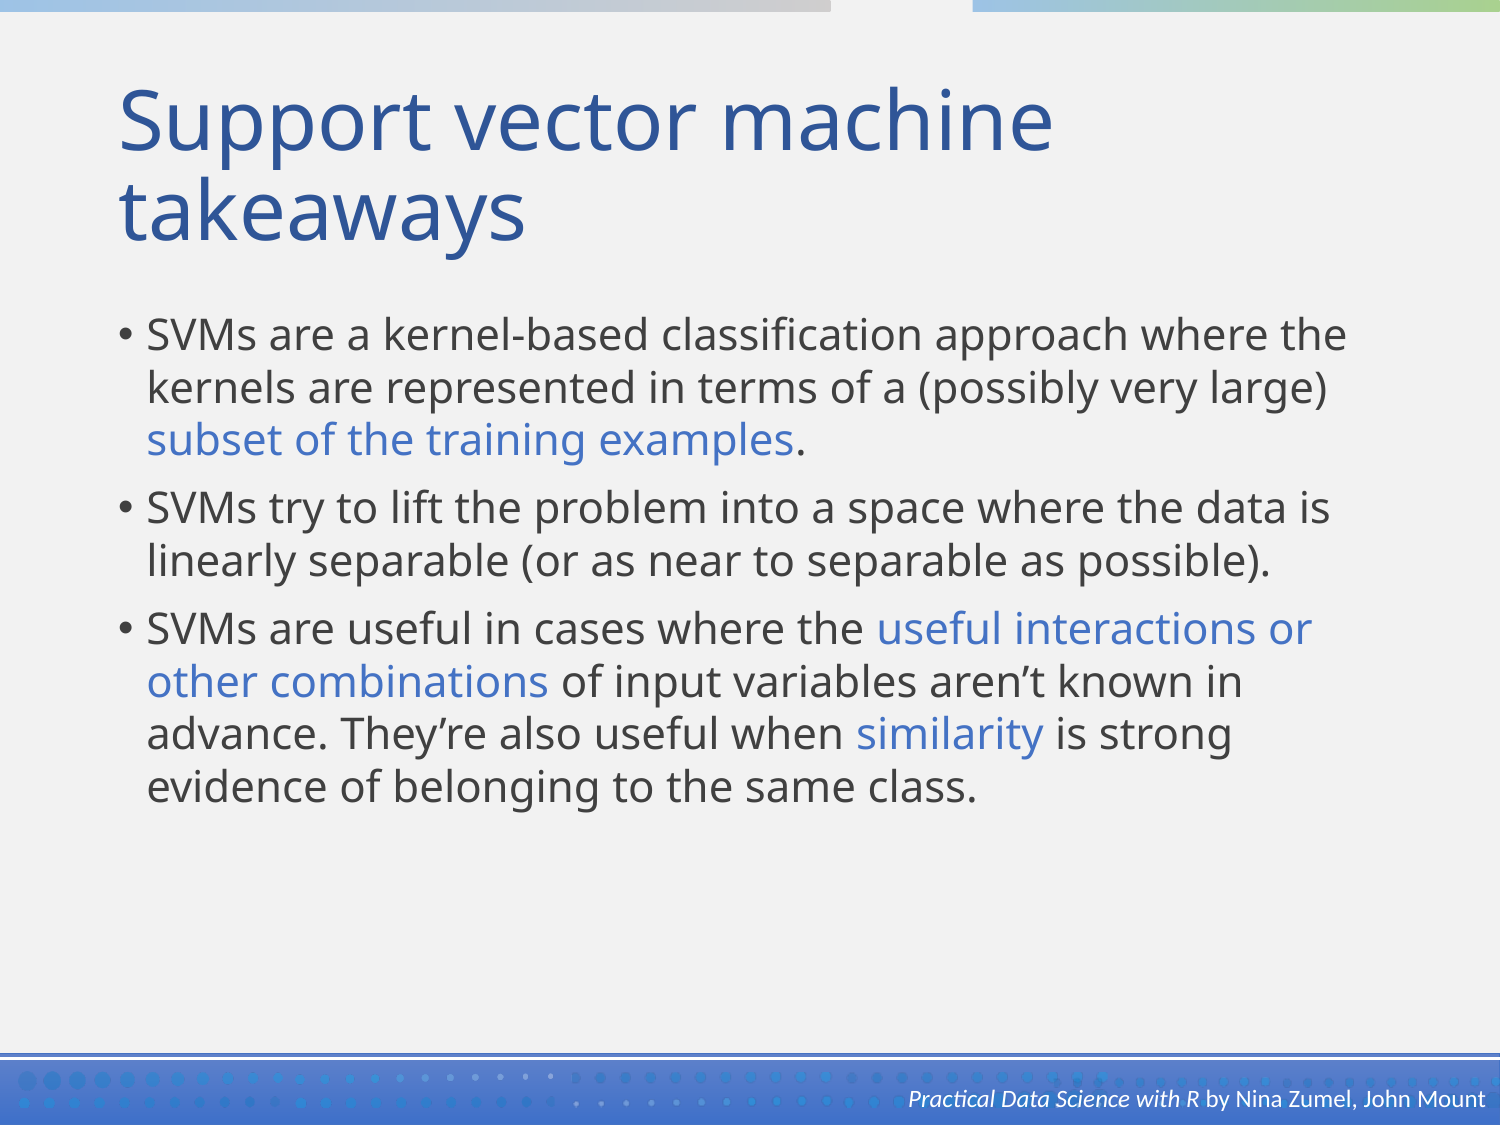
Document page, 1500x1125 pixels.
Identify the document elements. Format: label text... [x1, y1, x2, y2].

list SVMs are a kernel-based classification approach where the kernels are represented in terms of a (possibly very large) subset of the training examples. SVMs try to lift the problem into a space where the data is linearly separable (or as near to separable as possible). SVMs are useful in cases where the useful interactions or other combinations of input variables aren’t known in advance. They’re also useful when similarity is strong evidence of belonging to the same class. [103, 299, 1397, 1014]
title Support vector machine takeaways [103, 59, 1397, 278]
text_box Practical Data Science with R by Nina Zumel, John Mount [893, 1074, 1500, 1120]
